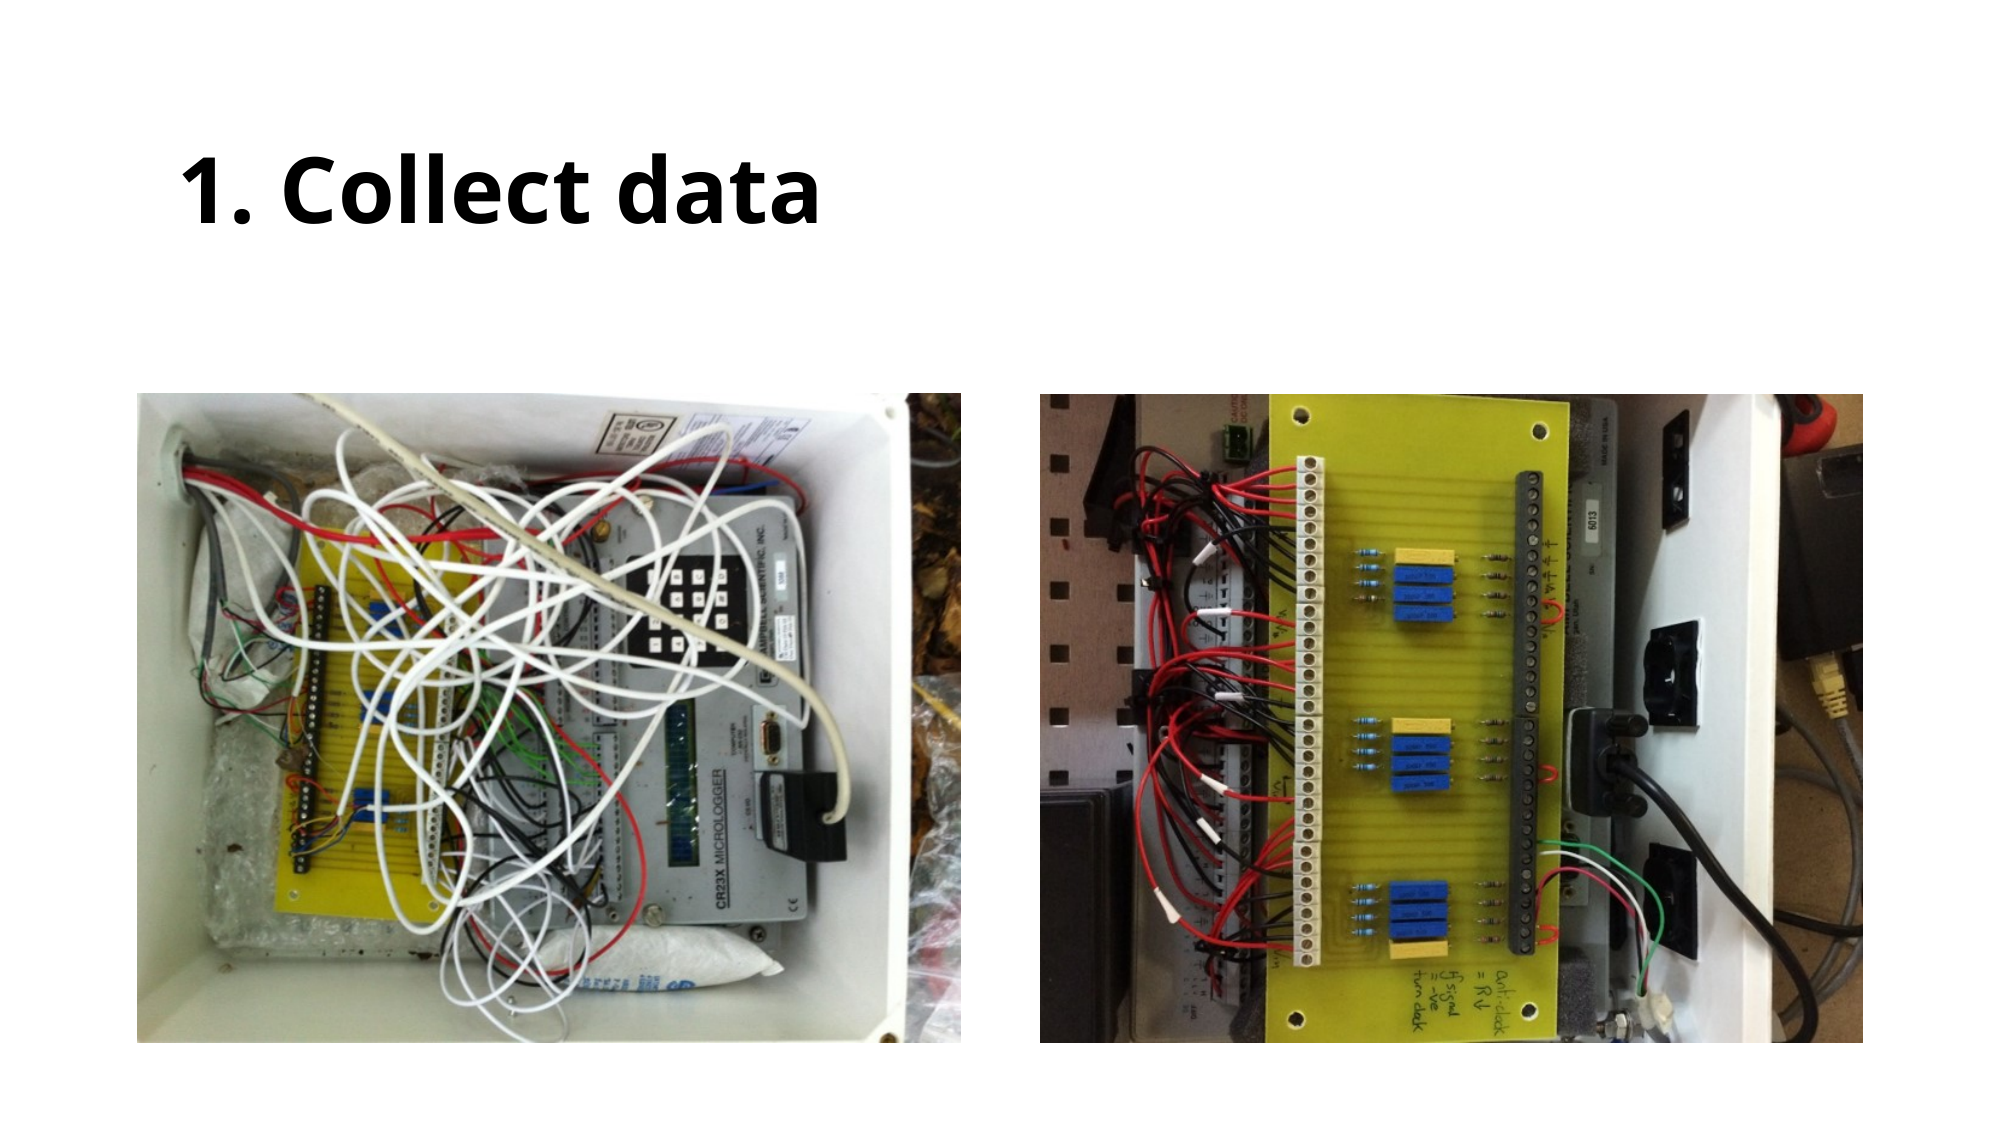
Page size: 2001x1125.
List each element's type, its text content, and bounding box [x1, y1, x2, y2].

text_box 1. Collect data [162, 84, 1888, 303]
picture [1040, 394, 1863, 1043]
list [137, 393, 961, 1043]
